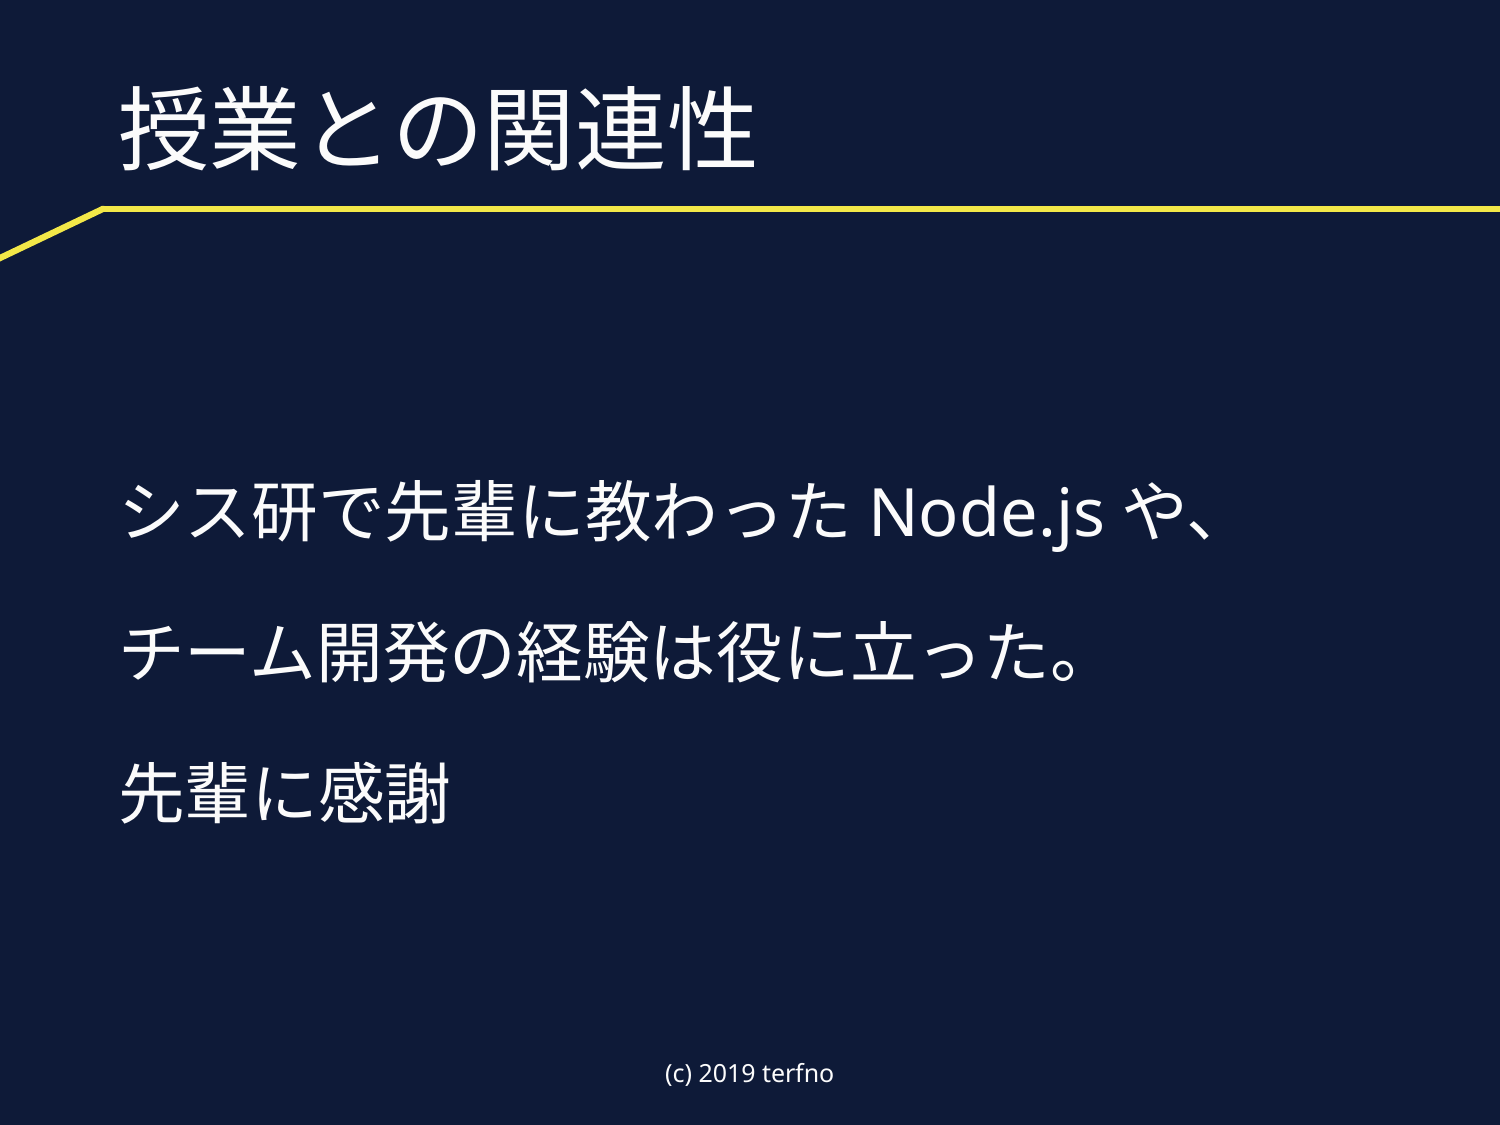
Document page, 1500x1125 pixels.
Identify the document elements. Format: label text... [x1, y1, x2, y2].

footer (c) 2019 terfno [496, 1042, 1004, 1103]
title 授業との関連性 [103, 59, 1397, 208]
list シス研で先輩に教わったNode.jsや、 チーム開発の経験は役に立った。 先輩に感謝 [103, 248, 1397, 1014]
